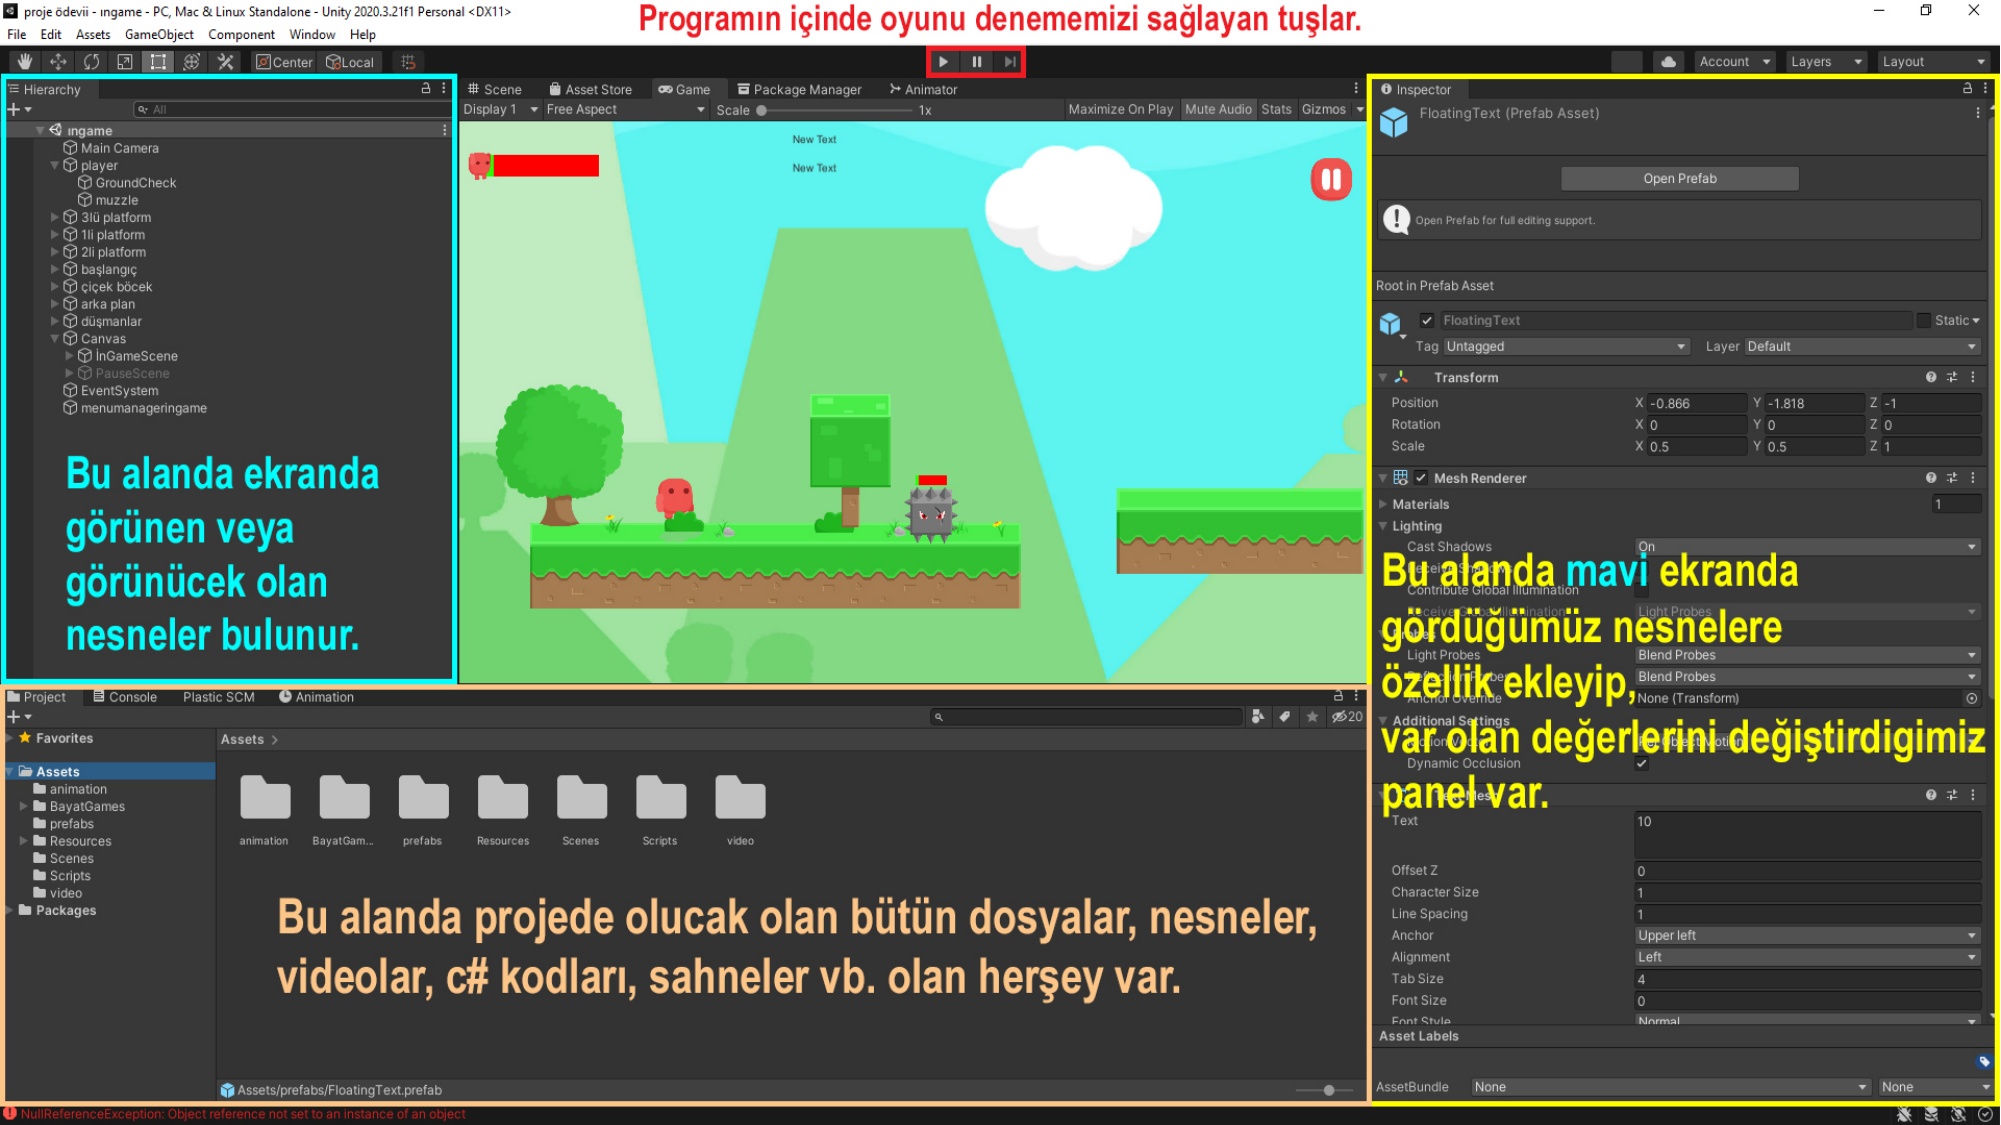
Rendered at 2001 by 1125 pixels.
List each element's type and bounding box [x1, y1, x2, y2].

list [0, 0, 2000, 1125]
